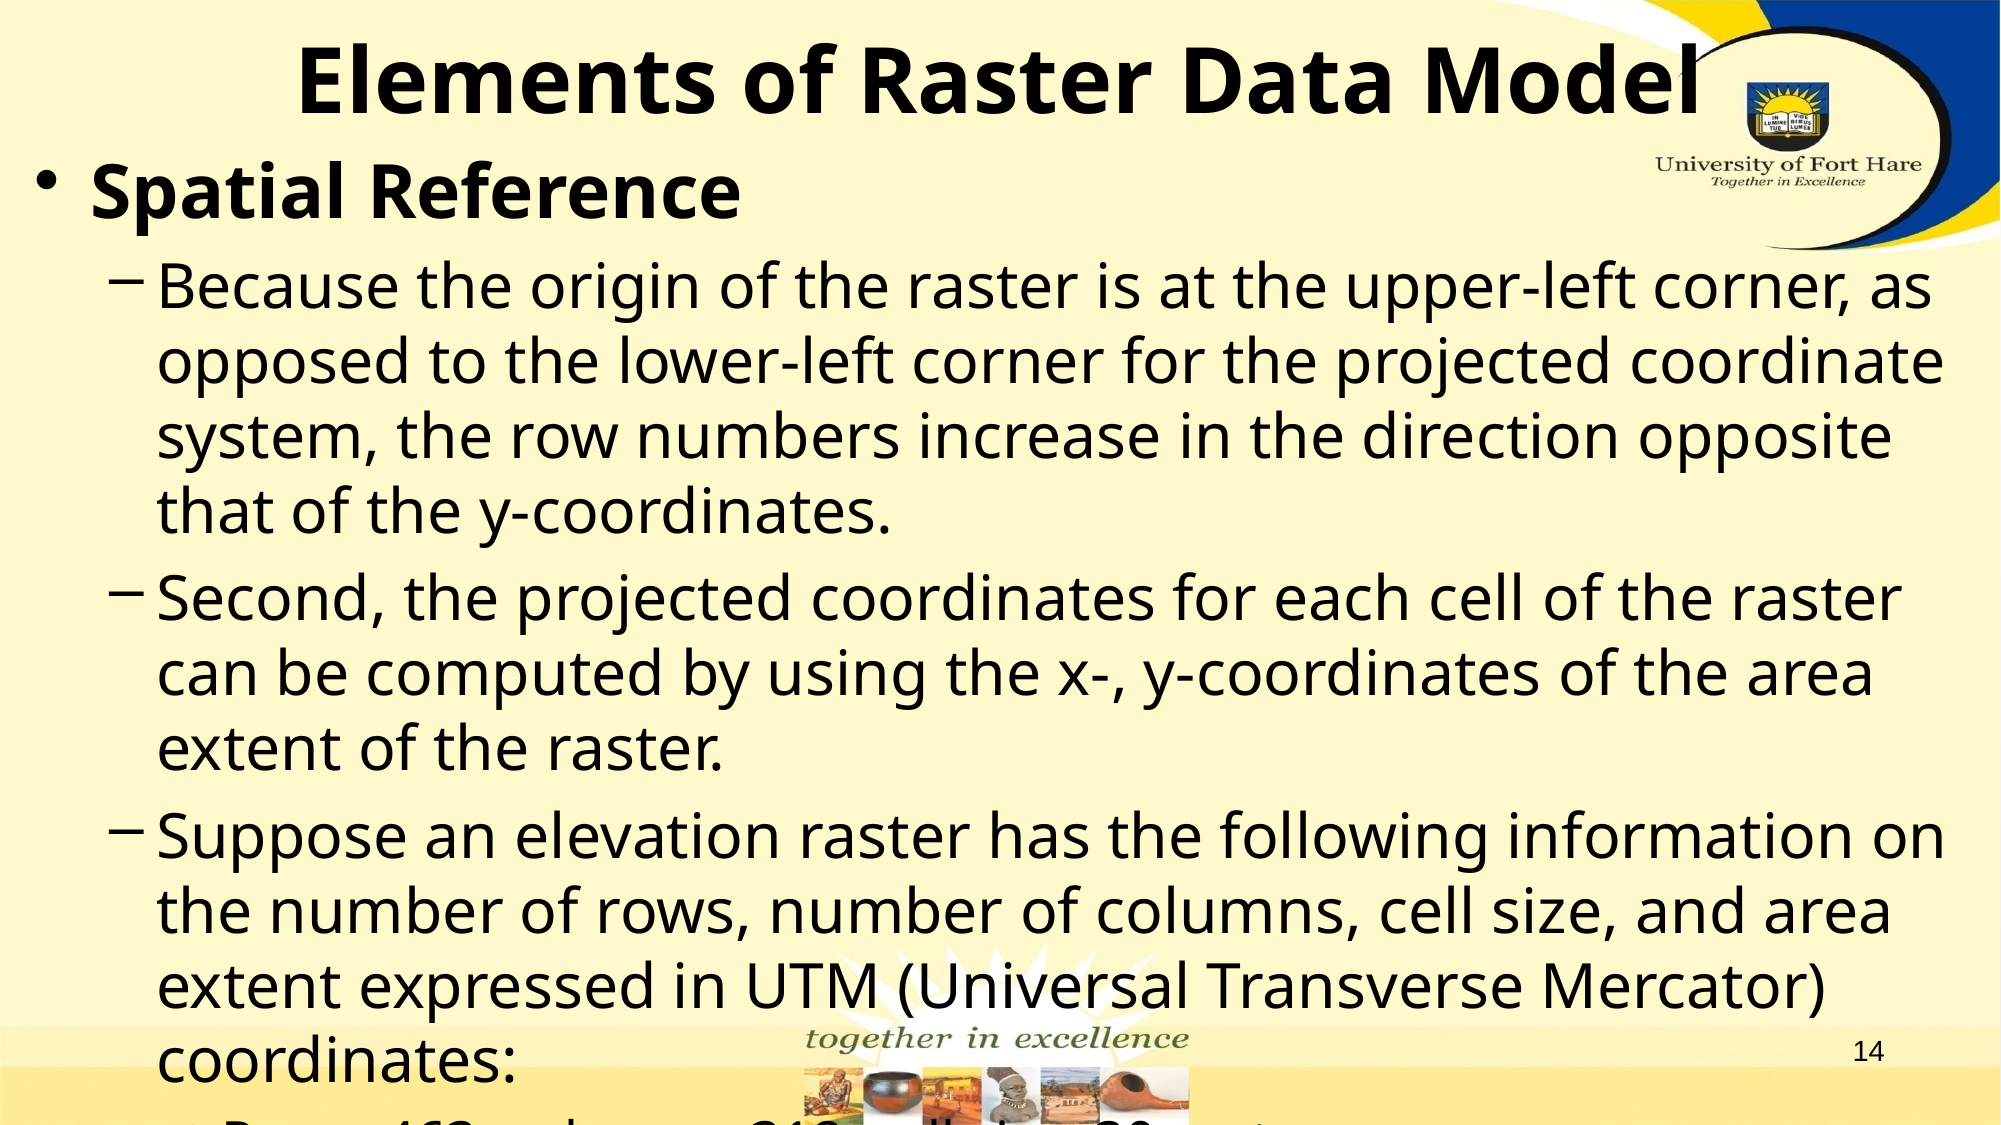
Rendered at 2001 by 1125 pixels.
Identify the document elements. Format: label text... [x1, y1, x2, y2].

title Elements of Raster Data Model [99, 18, 1900, 136]
slide_number 14 [1433, 1024, 1901, 1103]
picture [0, 0, 2001, 1125]
list Spatial Reference Because the origin of the raster is at the upper-left corner, as opposed to the lower-left corner for the projected coordinate system, the row numbers increase in the direction opposite that of the y-coordinates. Second, the projected coordinates for each cell of the raster can be computed by using the x-, y-coordinates of the area extent of the raster. Suppose an elevation raster has the following information on the number of rows, number of columns, cell size, and area extent expressed in UTM (Universal Transverse Mercator) coordinates: Rows: 463, columns: 318, cell size: 30 meters x-, y-coordinates at the lower-left corner: 499995, 5177175 x-, y-coordinates at the upper-right corner: 509535, 5191065 [19, 136, 1980, 1125]
